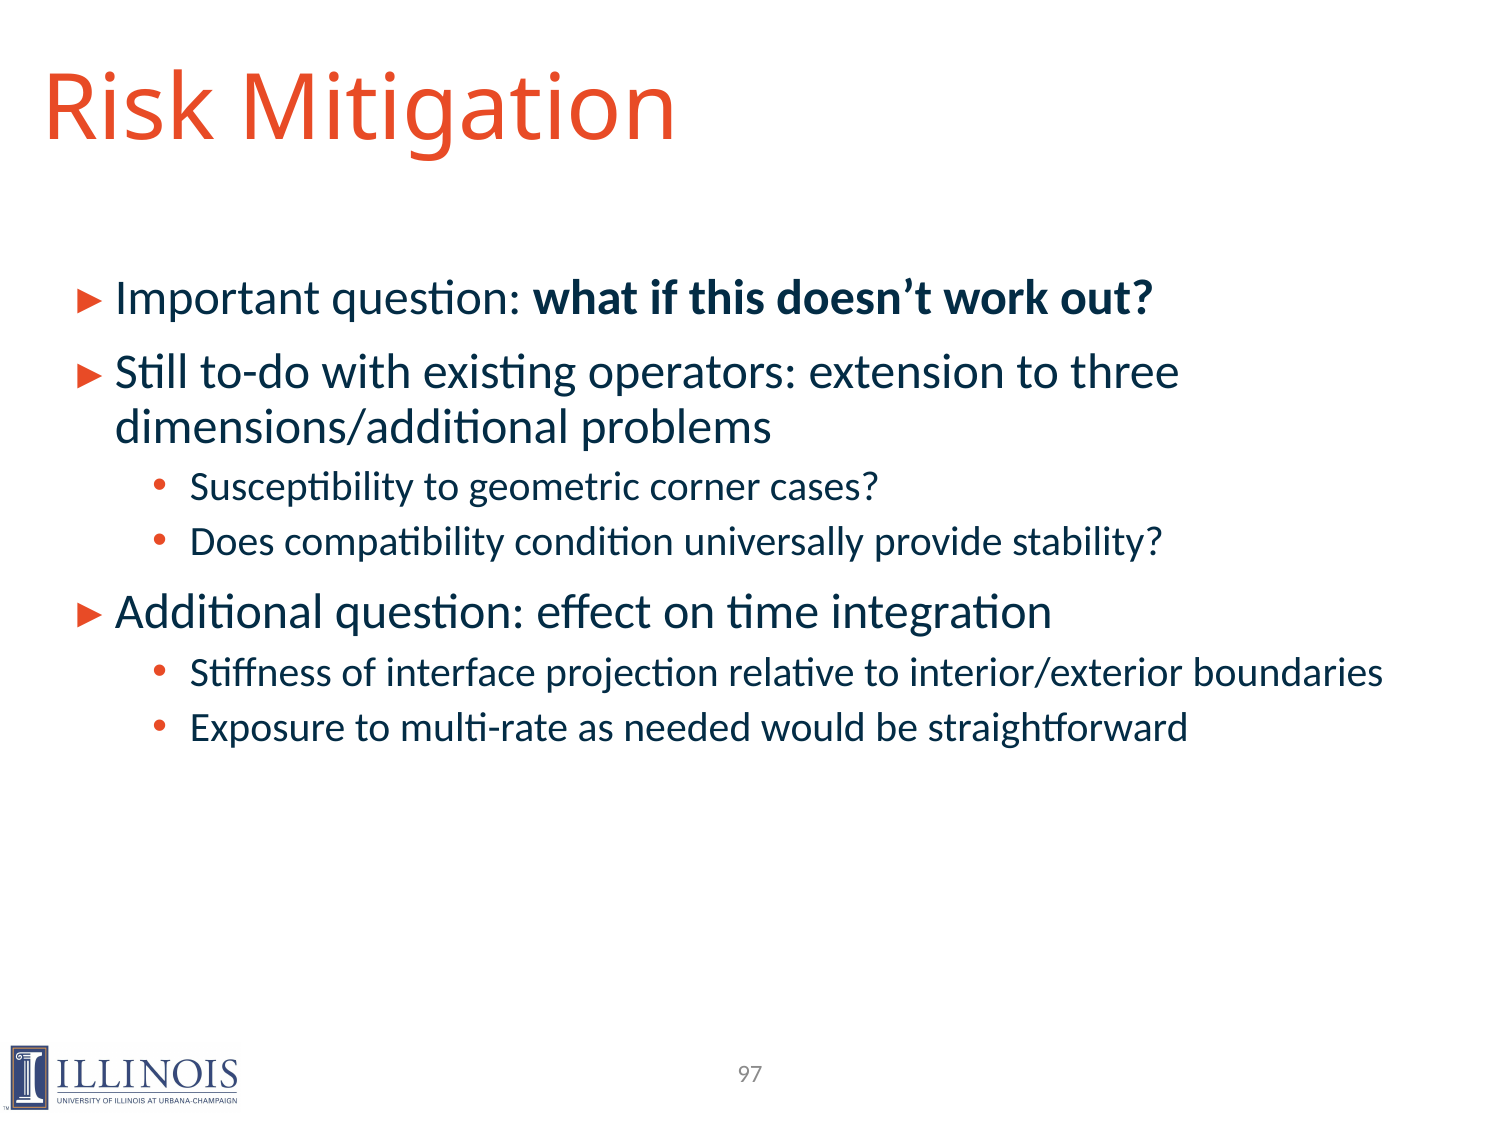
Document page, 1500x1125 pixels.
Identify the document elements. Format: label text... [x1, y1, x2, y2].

slide_number 97 [718, 1042, 782, 1103]
picture [0, 1042, 241, 1113]
title Risk Mitigation [26, 36, 1438, 183]
text_box Important question: what if this doesn’t work out? Still to-do with existing operators: extension to three dimensions/additional problems Susceptibility to geometric corner cases? Does compatibility condition universally provide stability? Additional question: effect on time integration Stiffness of interface projection relative to interior/exterior boundaries Exposure to multi-rate as needed would be straightforward [62, 182, 1407, 1016]
